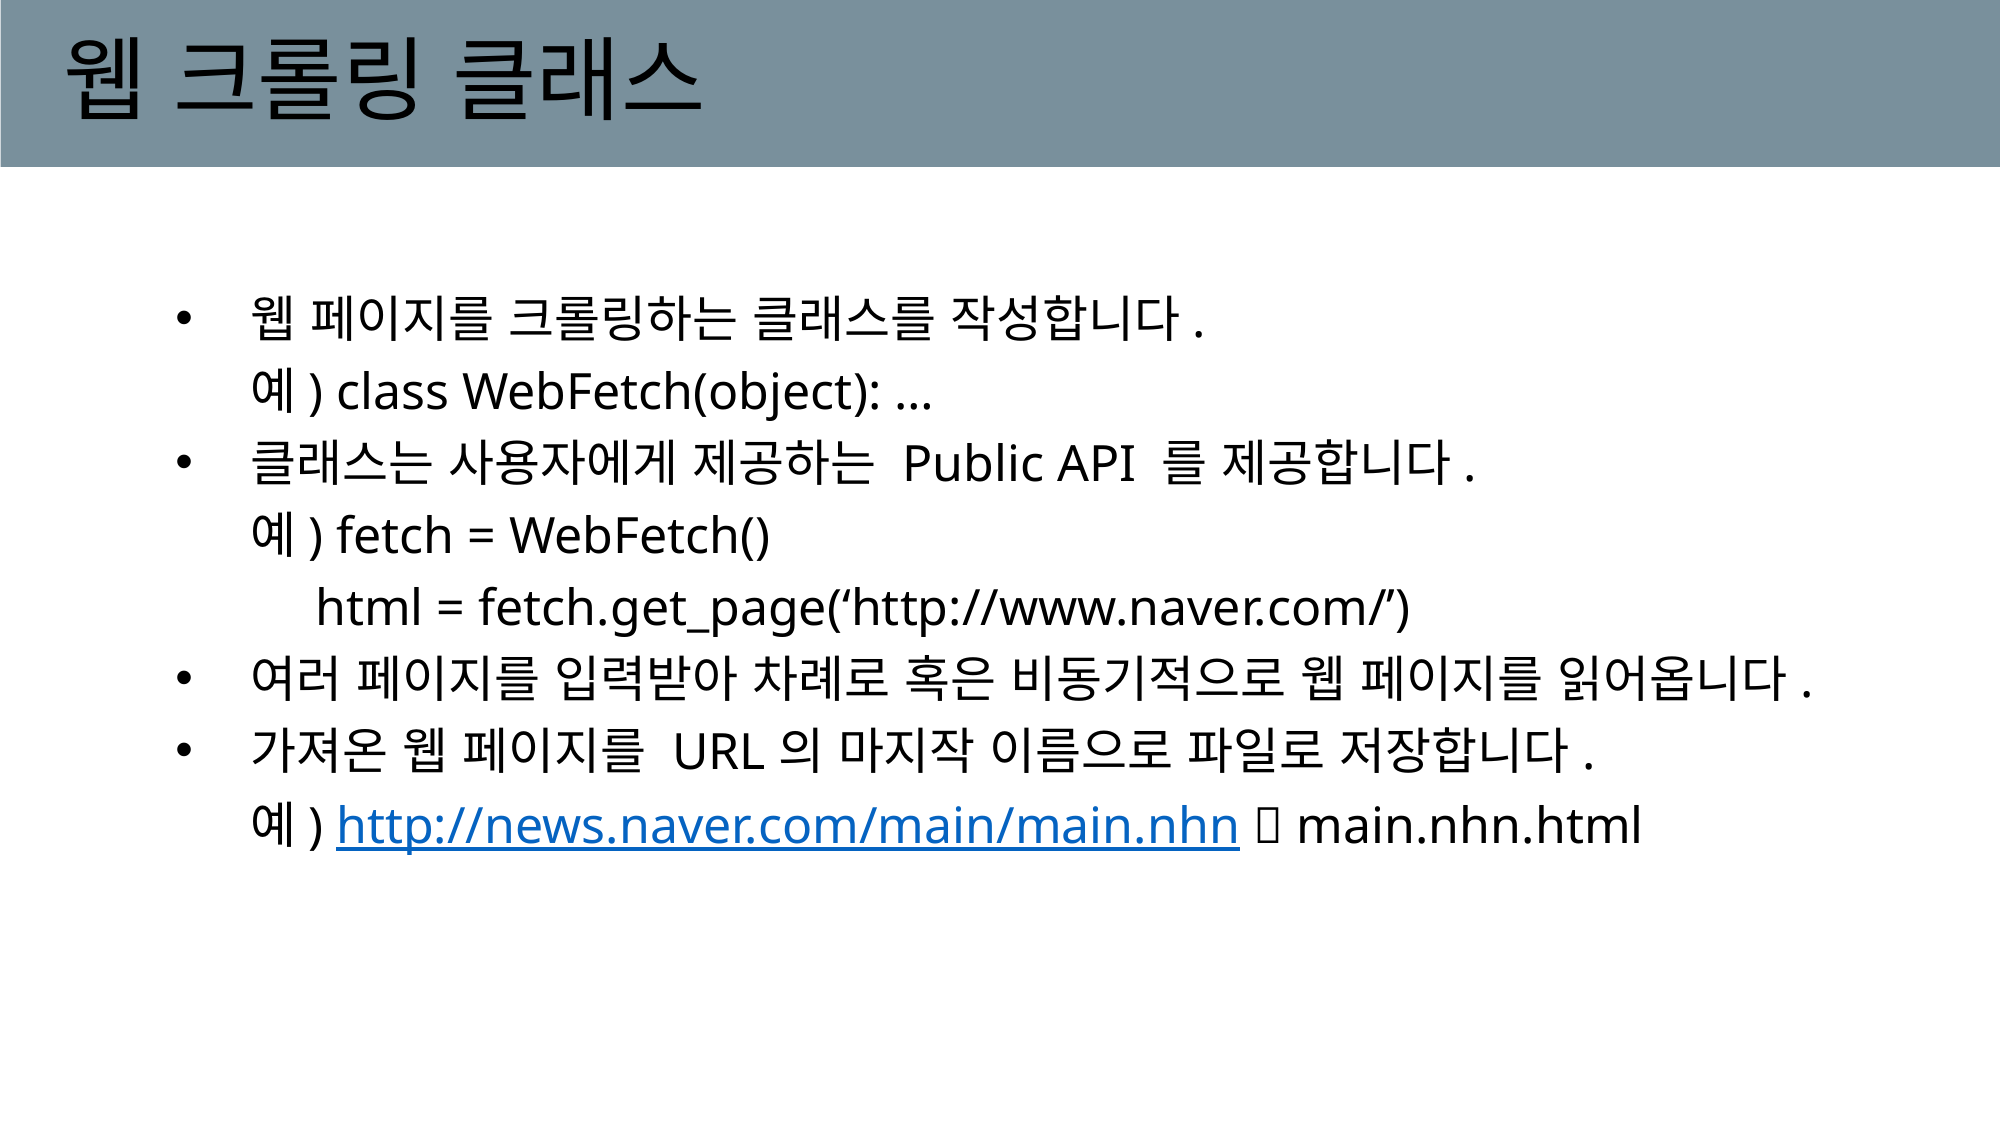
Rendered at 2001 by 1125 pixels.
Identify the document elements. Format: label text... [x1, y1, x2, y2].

text_box 웹 페이지를 크롤링하는 클래스를 작성합니다. 예) class WebFetch(object): … 클래스는 사용자에게 제공하는 Public API 를 제공합니다. 예) fetch = WebFetch() html = fetch.get_page(‘http://www.naver.com/’) 여러 페이지를 입력받아 차례로 혹은 비동기적으로 웹 페이지를 읽어옵니다. 가져온 웹 페이지를 URL의 마지작 이름으로 파일로 저장합니다. 예) http://news.naver.com/main/main.nhn  main.nhn.html [160, 268, 1840, 869]
title 웹 크롤링 클래스 [0, 0, 2000, 167]
